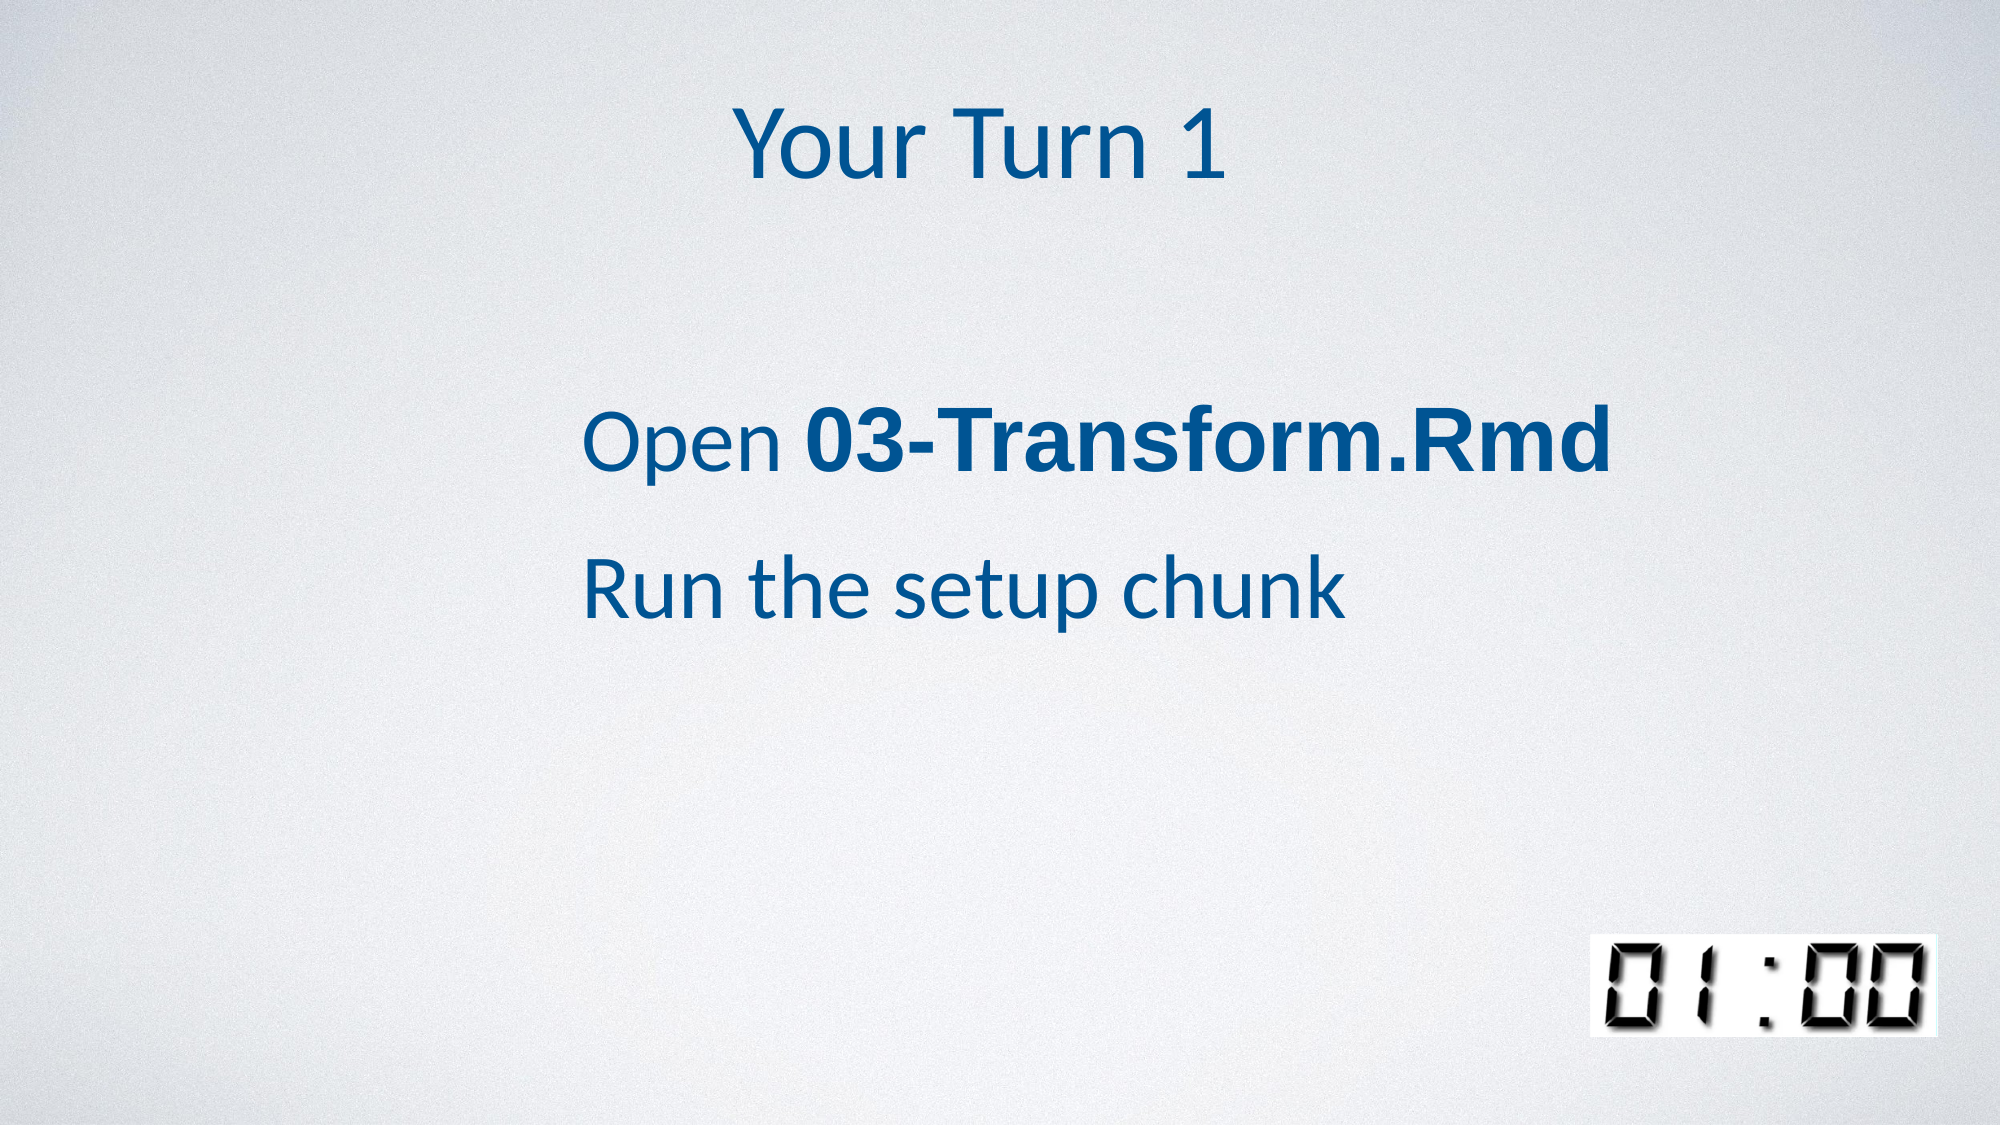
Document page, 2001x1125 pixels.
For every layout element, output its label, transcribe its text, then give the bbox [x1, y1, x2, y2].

text_box Your Turn 1 [731, 69, 1269, 220]
picture [1591, 935, 1937, 1036]
text_box [0, 0, 2000, 1125]
text_box Open 03-Transform.Rmd Run the setup chunk [579, 340, 1764, 569]
